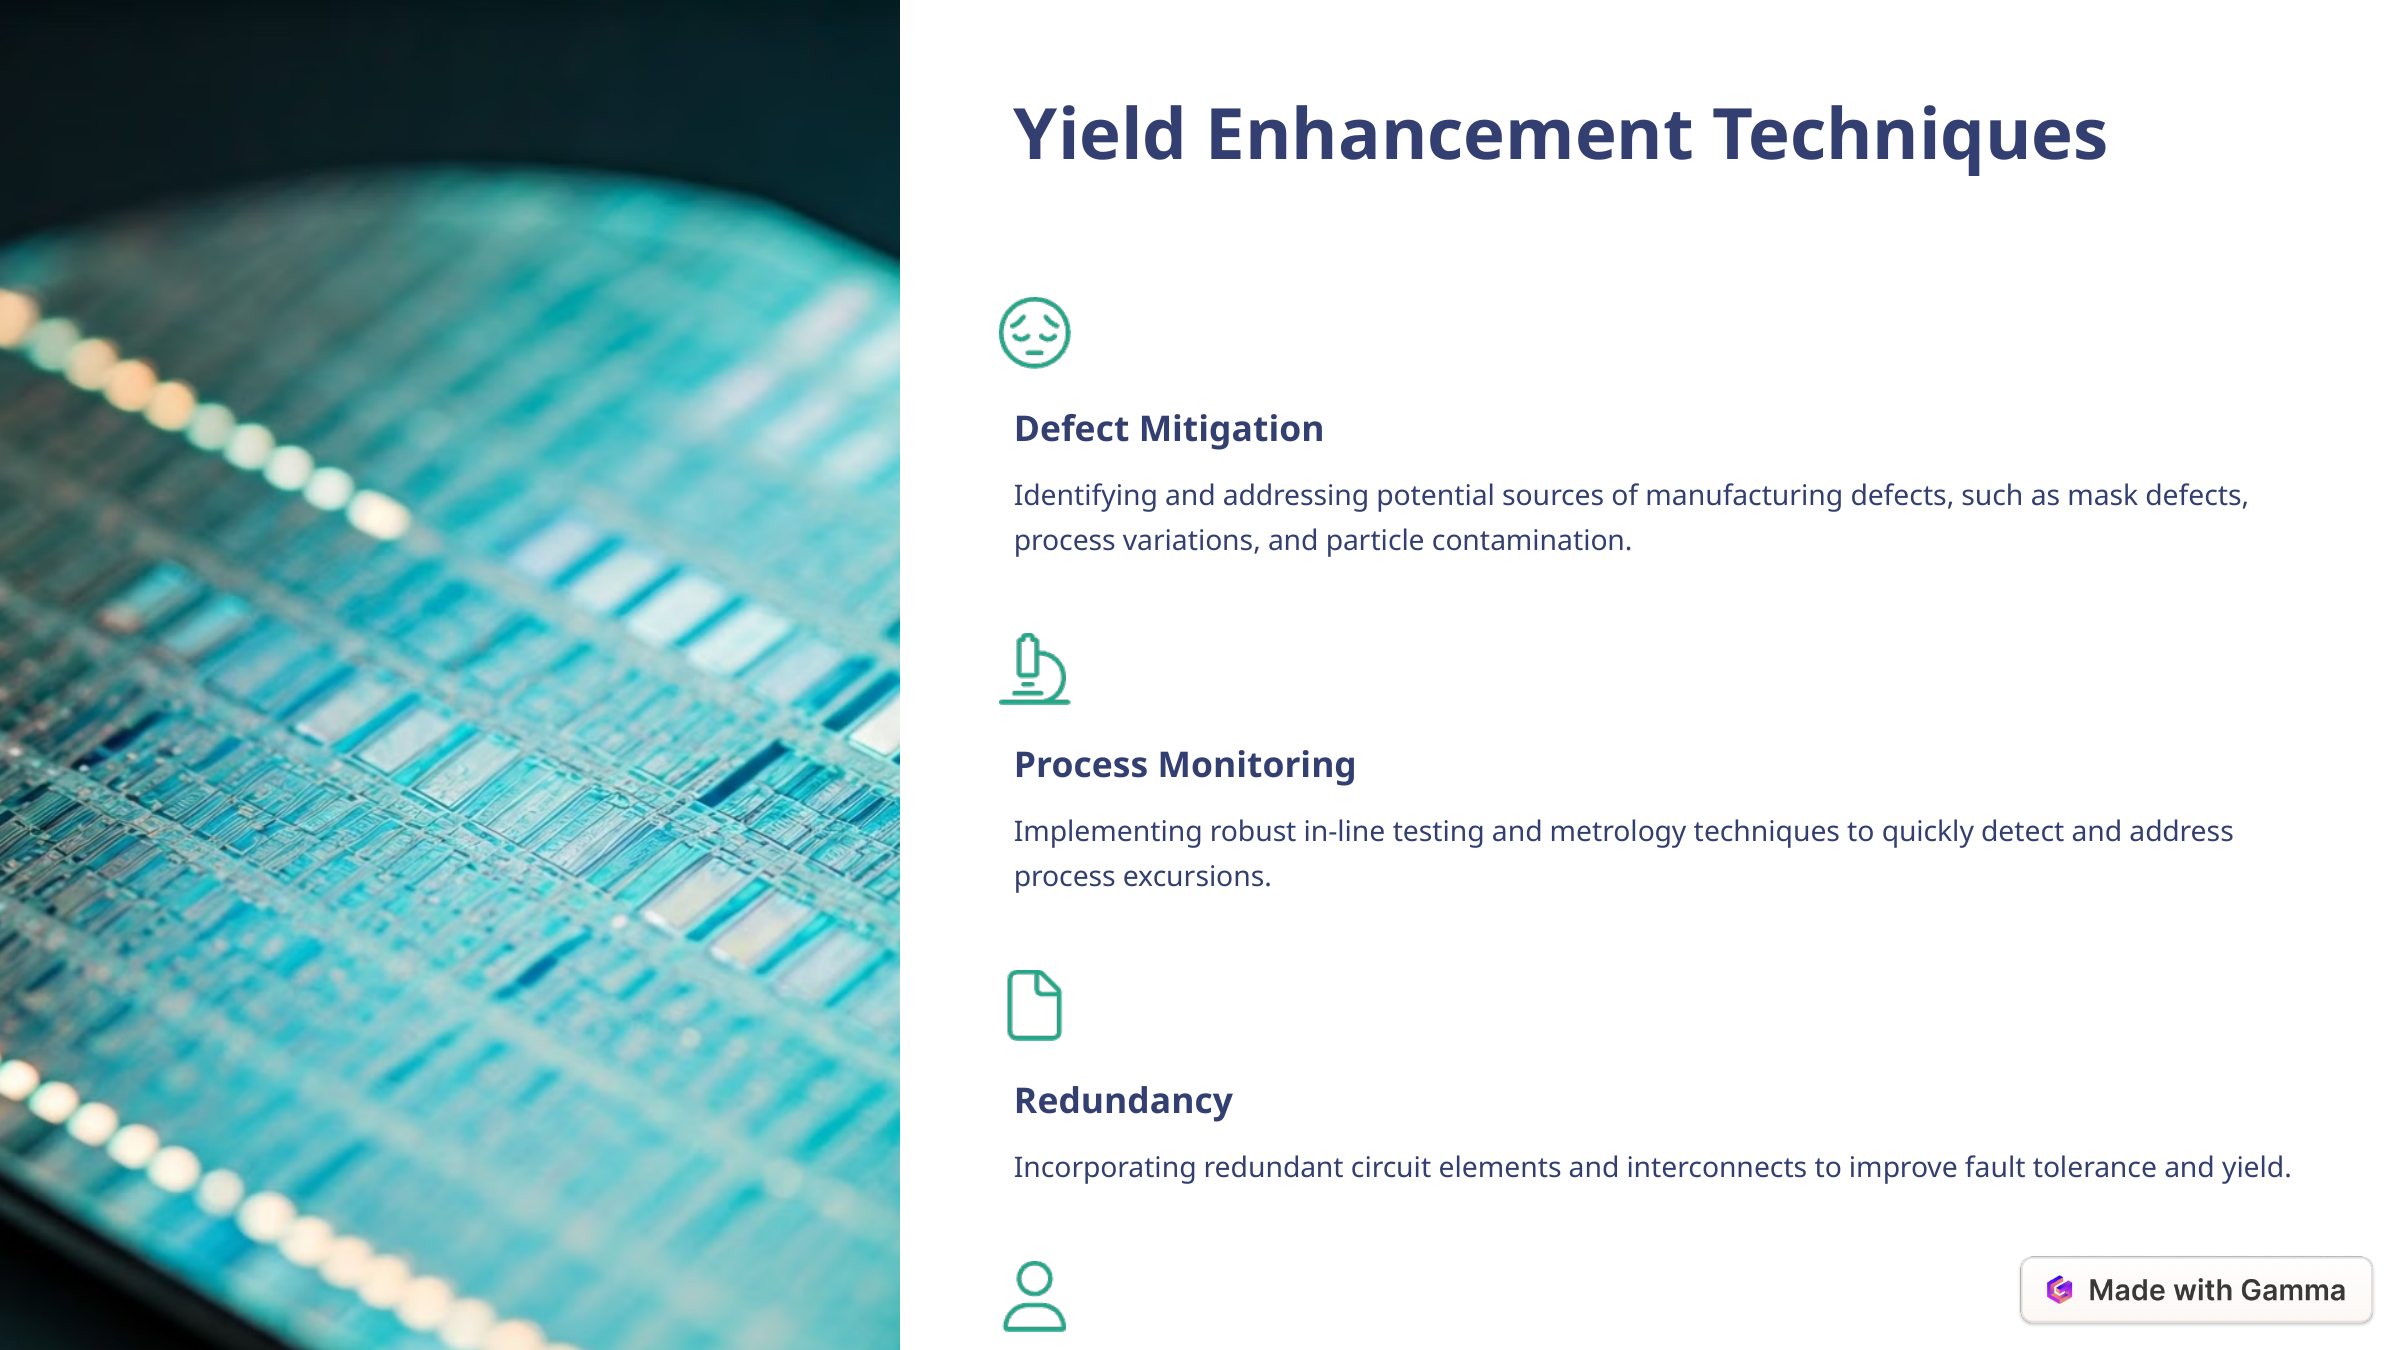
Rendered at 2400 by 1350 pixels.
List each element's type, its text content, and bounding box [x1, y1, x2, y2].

picture [999, 1260, 1071, 1332]
picture [999, 633, 1071, 705]
text_box Implementing robust in-line testing and metrology techniques to quickly detect and address process excursions. [999, 794, 2301, 886]
text_box Identifying and addressing potential sources of manufacturing defects, such as mask defects, process variations, and particle contamination. [999, 458, 2301, 549]
text_box Process Monitoring [999, 733, 1437, 778]
picture [999, 970, 1071, 1041]
text_box Yield Enhancement Techniques [999, 77, 2301, 255]
text_box Incorporating redundant circuit elements and interconnects to improve fault tolerance and yield. [999, 1130, 2301, 1176]
text_box Redundancy [999, 1069, 1354, 1114]
text_box Defect Mitigation [999, 396, 1395, 442]
picture [2008, 1244, 2385, 1335]
picture [0, 0, 900, 1350]
text_box [900, 0, 2400, 1350]
picture [999, 297, 1071, 369]
